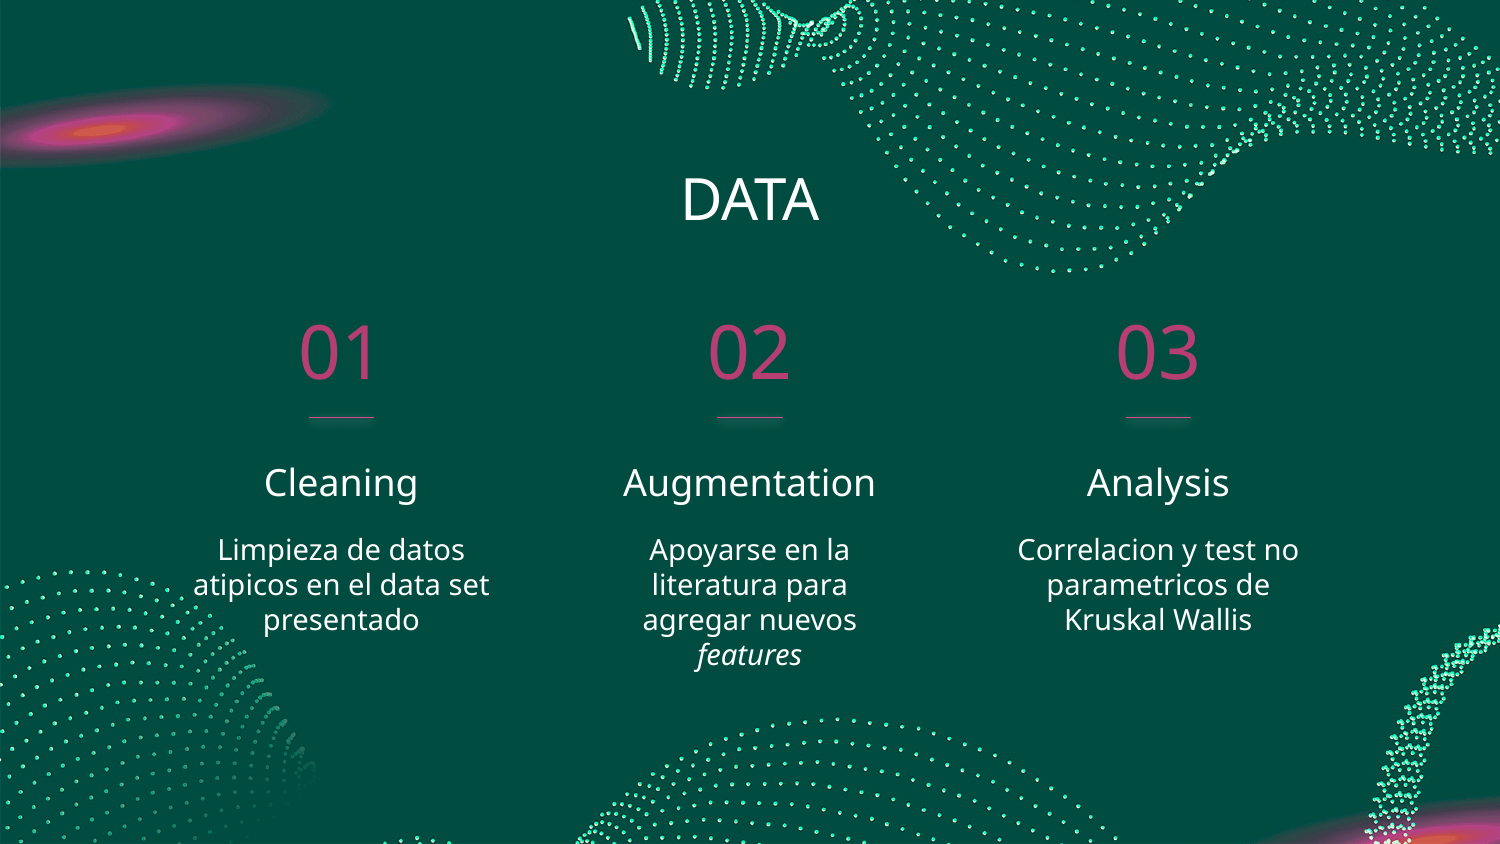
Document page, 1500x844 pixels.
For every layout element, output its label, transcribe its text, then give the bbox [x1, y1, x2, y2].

text_box DATA [450, 141, 1050, 247]
title Augmentation [580, 429, 920, 516]
title 03 [988, 290, 1328, 410]
title Analysis [988, 429, 1328, 516]
picture [0, 0, 1500, 844]
title Cleaning [171, 429, 512, 516]
subtitle Limpieza de datos atipicos en el data set presentado [171, 516, 512, 719]
subtitle Correlacion y test no parametricos de Kruskal Wallis [988, 516, 1328, 719]
title 01 [171, 290, 512, 410]
subtitle Apoyarse en la literatura para agregar nuevos features [580, 516, 920, 719]
title 02 [580, 290, 920, 410]
